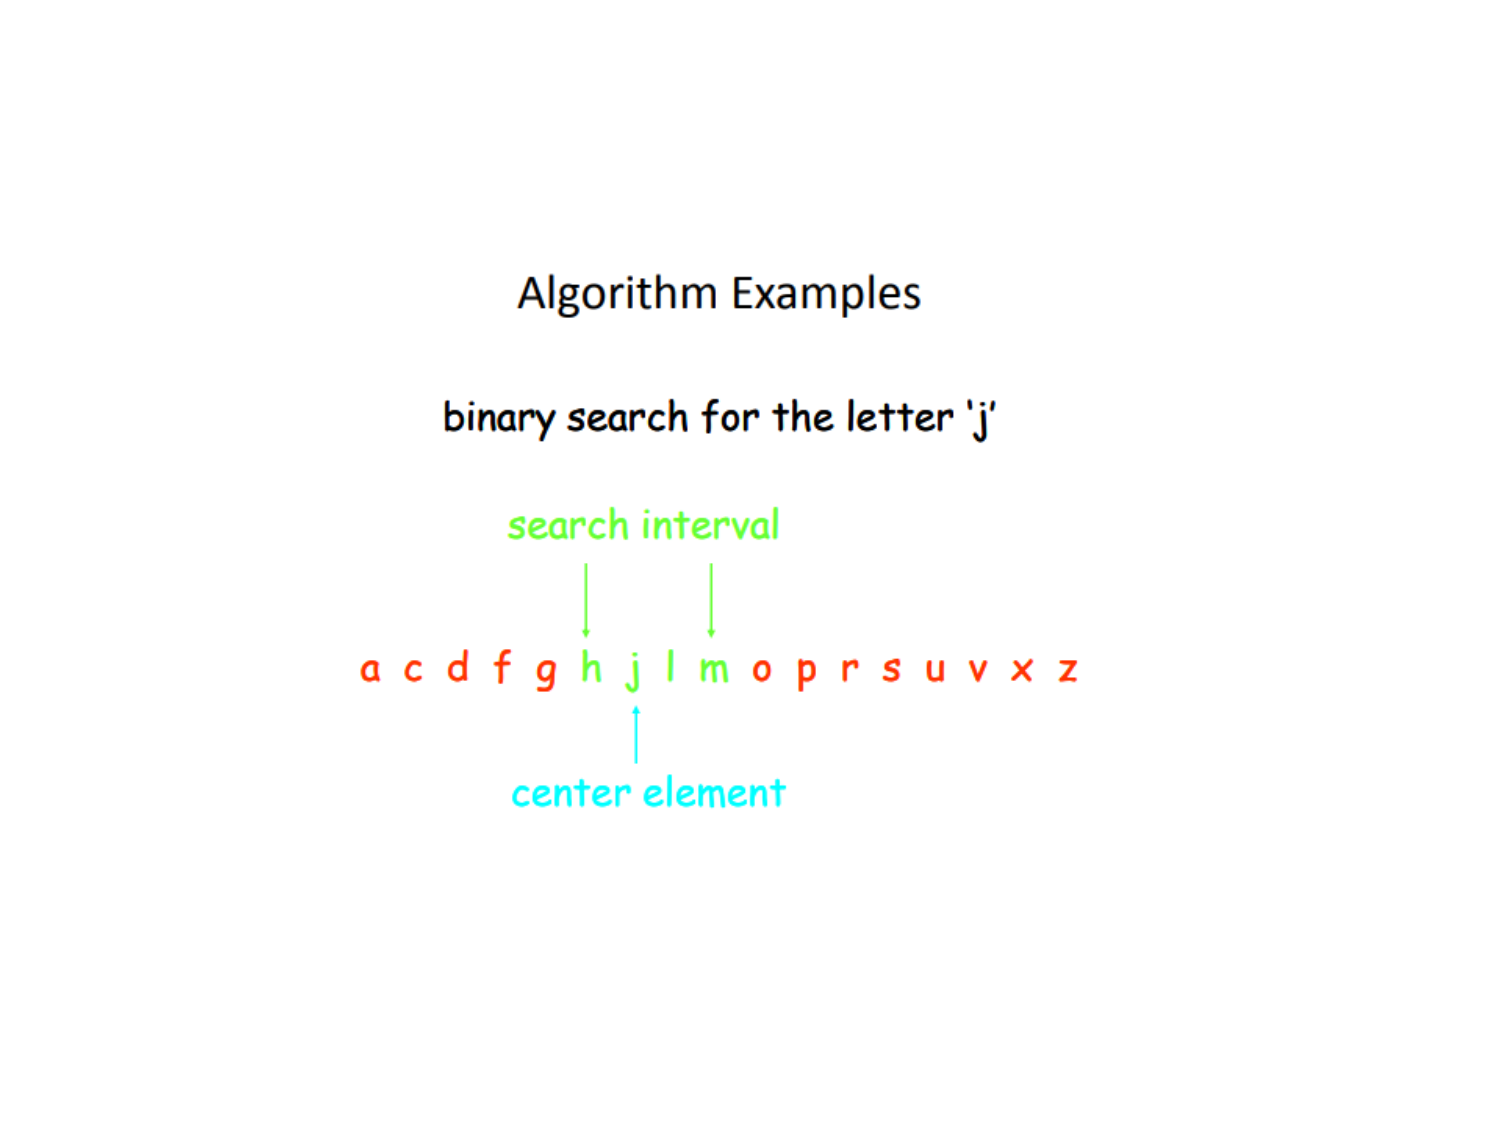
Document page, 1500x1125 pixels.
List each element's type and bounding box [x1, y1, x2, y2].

picture [292, 260, 1208, 865]
